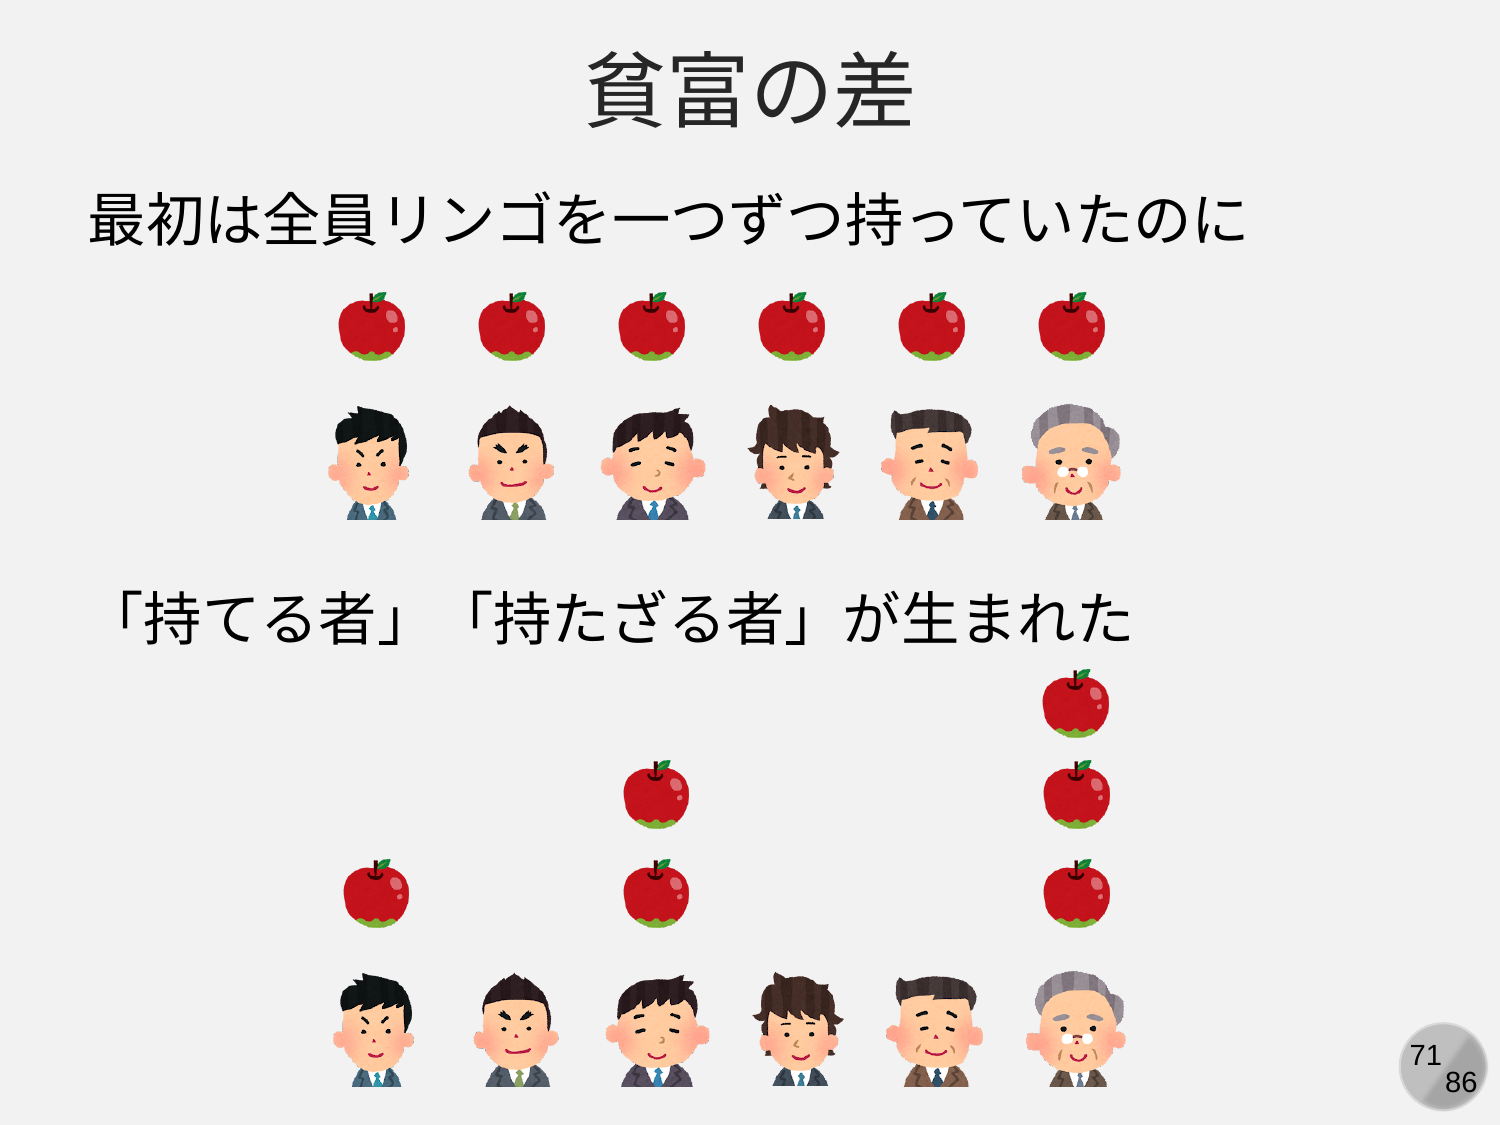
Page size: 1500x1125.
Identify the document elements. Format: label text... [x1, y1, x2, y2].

picture [621, 758, 691, 829]
picture [457, 971, 573, 1087]
picture [1041, 758, 1112, 829]
picture [317, 971, 434, 1087]
picture [1040, 667, 1111, 738]
picture [597, 971, 713, 1087]
text_box 最初は全員リンゴを一つずつ持っていたのに [73, 176, 1265, 261]
picture [341, 857, 411, 928]
picture [621, 857, 691, 928]
picture [1041, 857, 1112, 928]
picture [737, 969, 853, 1086]
text_box 「持てる者」「持たざる者」が生まれた [71, 574, 1150, 660]
picture [876, 971, 993, 1087]
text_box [312, 290, 1130, 520]
list 貧富の差 [0, 31, 1500, 155]
picture [1016, 969, 1135, 1087]
